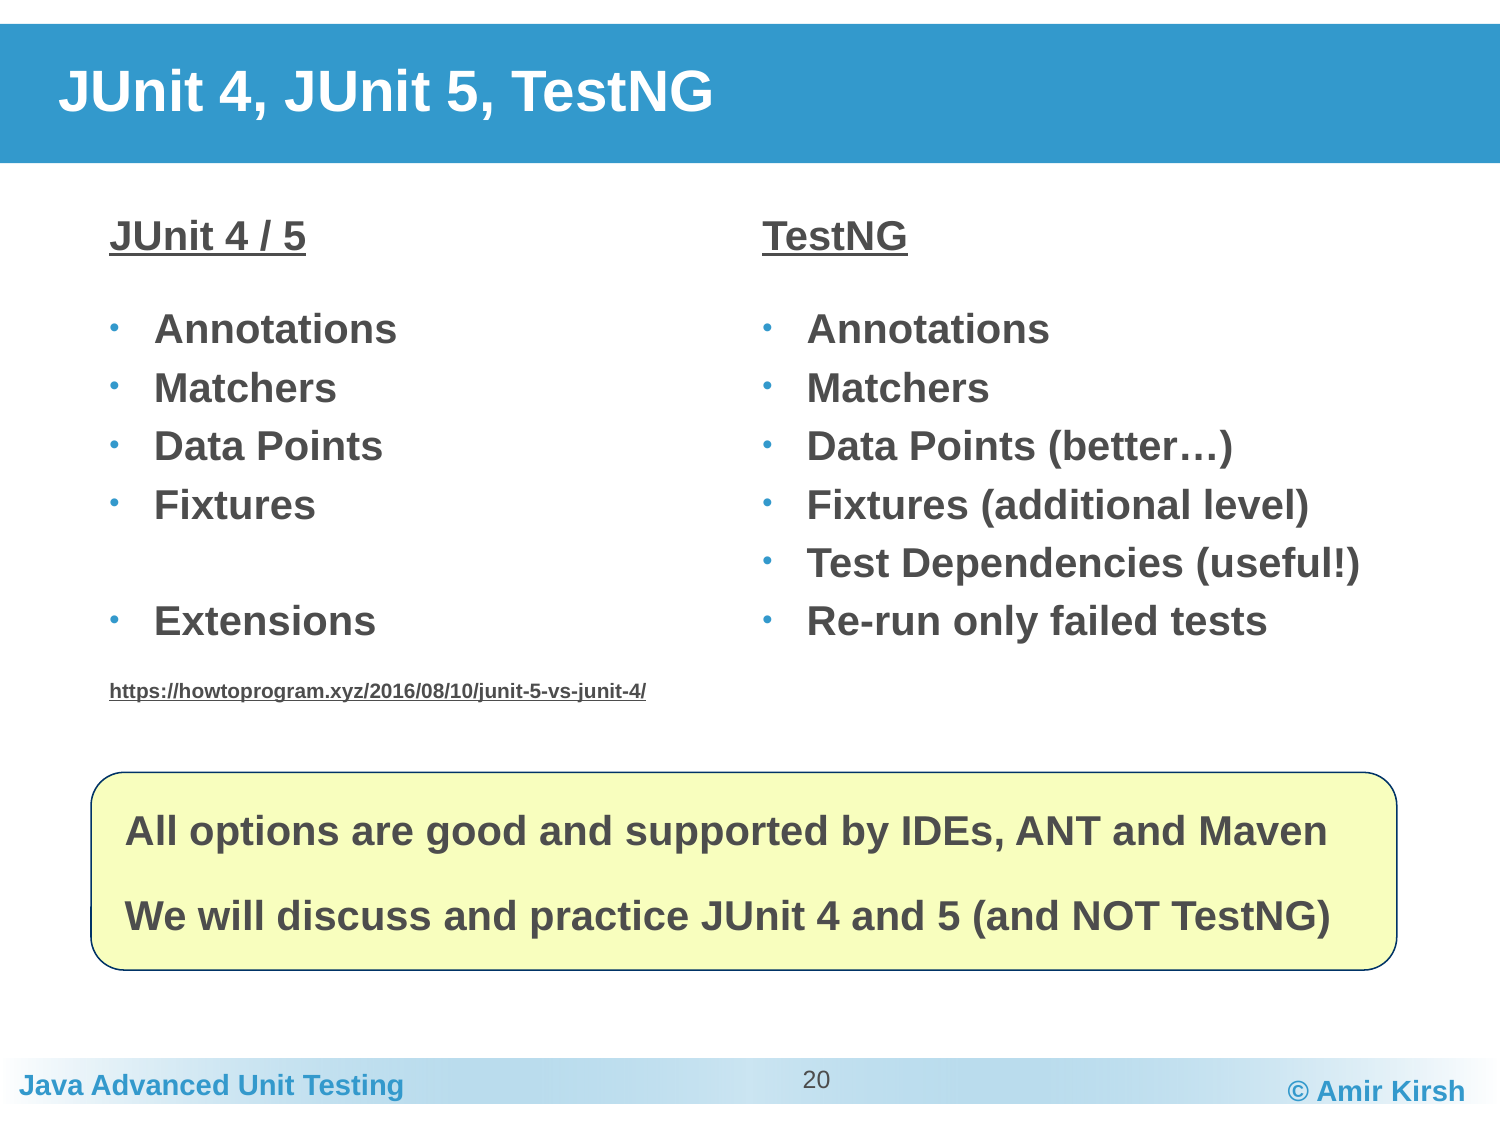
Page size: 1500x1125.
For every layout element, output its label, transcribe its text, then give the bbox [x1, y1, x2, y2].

text_box TestNG Annotations Matchers Data Points (better…) Fixtures (additional level) Test Dependencies (useful!) Re-run only failed tests [761, 209, 1415, 757]
title JUnit 4, JUnit 5, TestNG [0, 23, 1500, 164]
text_box All options are good and supported by IDEs, ANT and Maven We will discuss and practice JUnit 4 and 5 (and NOT TestNG) [91, 772, 1397, 971]
text_box JUnit 4 / 5 Annotations Matchers Data Points Fixtures Extensions https://howtoprogram.xyz/2016/08/10/junit-5-vs-junit-4/ [109, 209, 703, 757]
slide_number 20 [737, 1065, 897, 1113]
